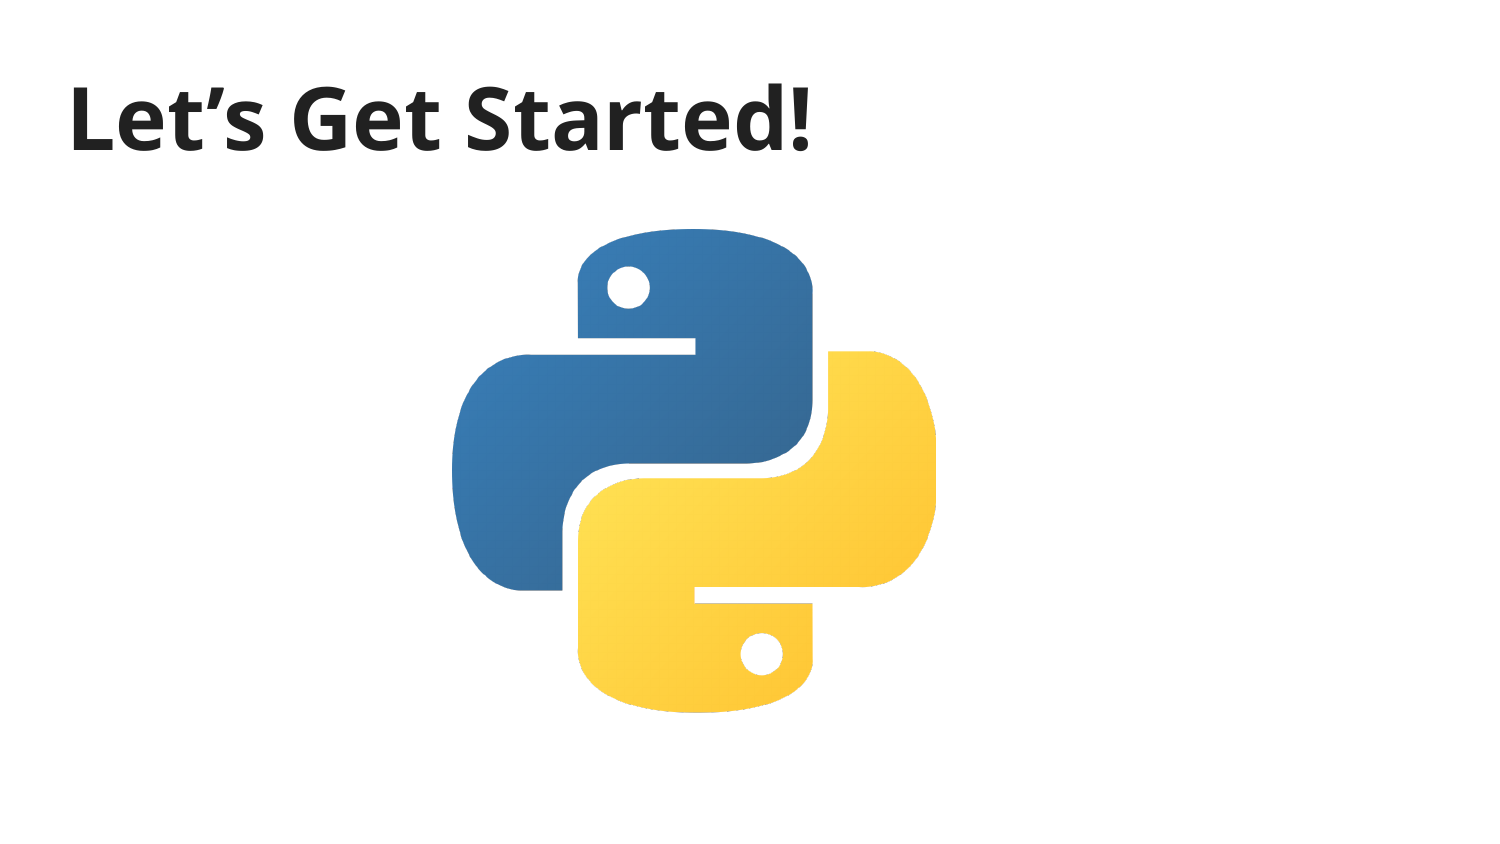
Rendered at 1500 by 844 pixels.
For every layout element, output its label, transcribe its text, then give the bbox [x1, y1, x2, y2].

picture [452, 228, 936, 713]
title Let’s Get Started! [51, 48, 1449, 180]
